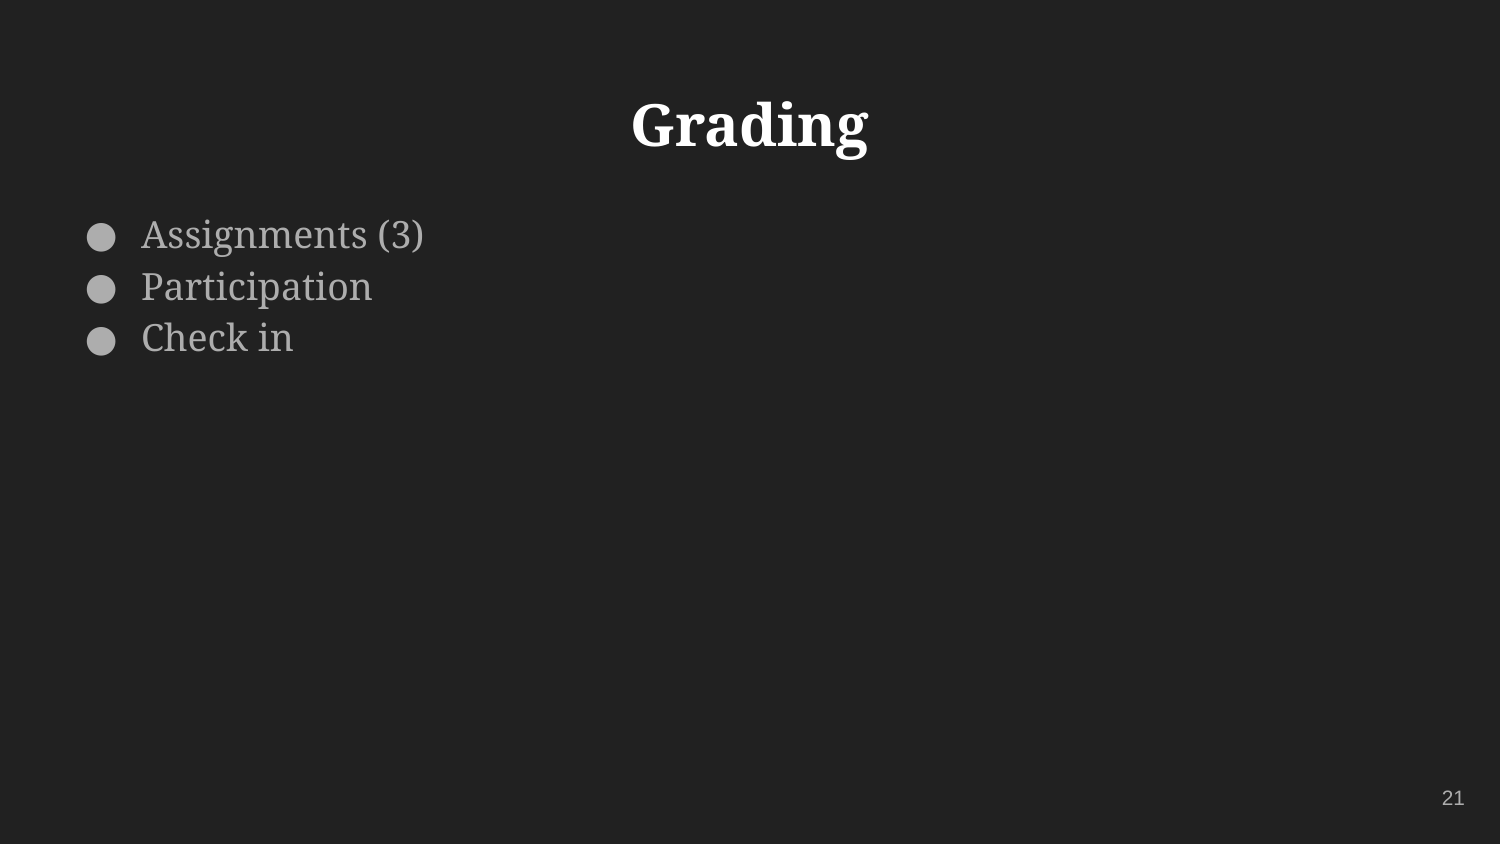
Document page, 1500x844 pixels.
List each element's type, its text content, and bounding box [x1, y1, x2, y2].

slide_number ‹#› [1389, 764, 1480, 830]
list Assignments (3) Participation Check in [51, 189, 1449, 750]
title Grading [51, 72, 1449, 167]
